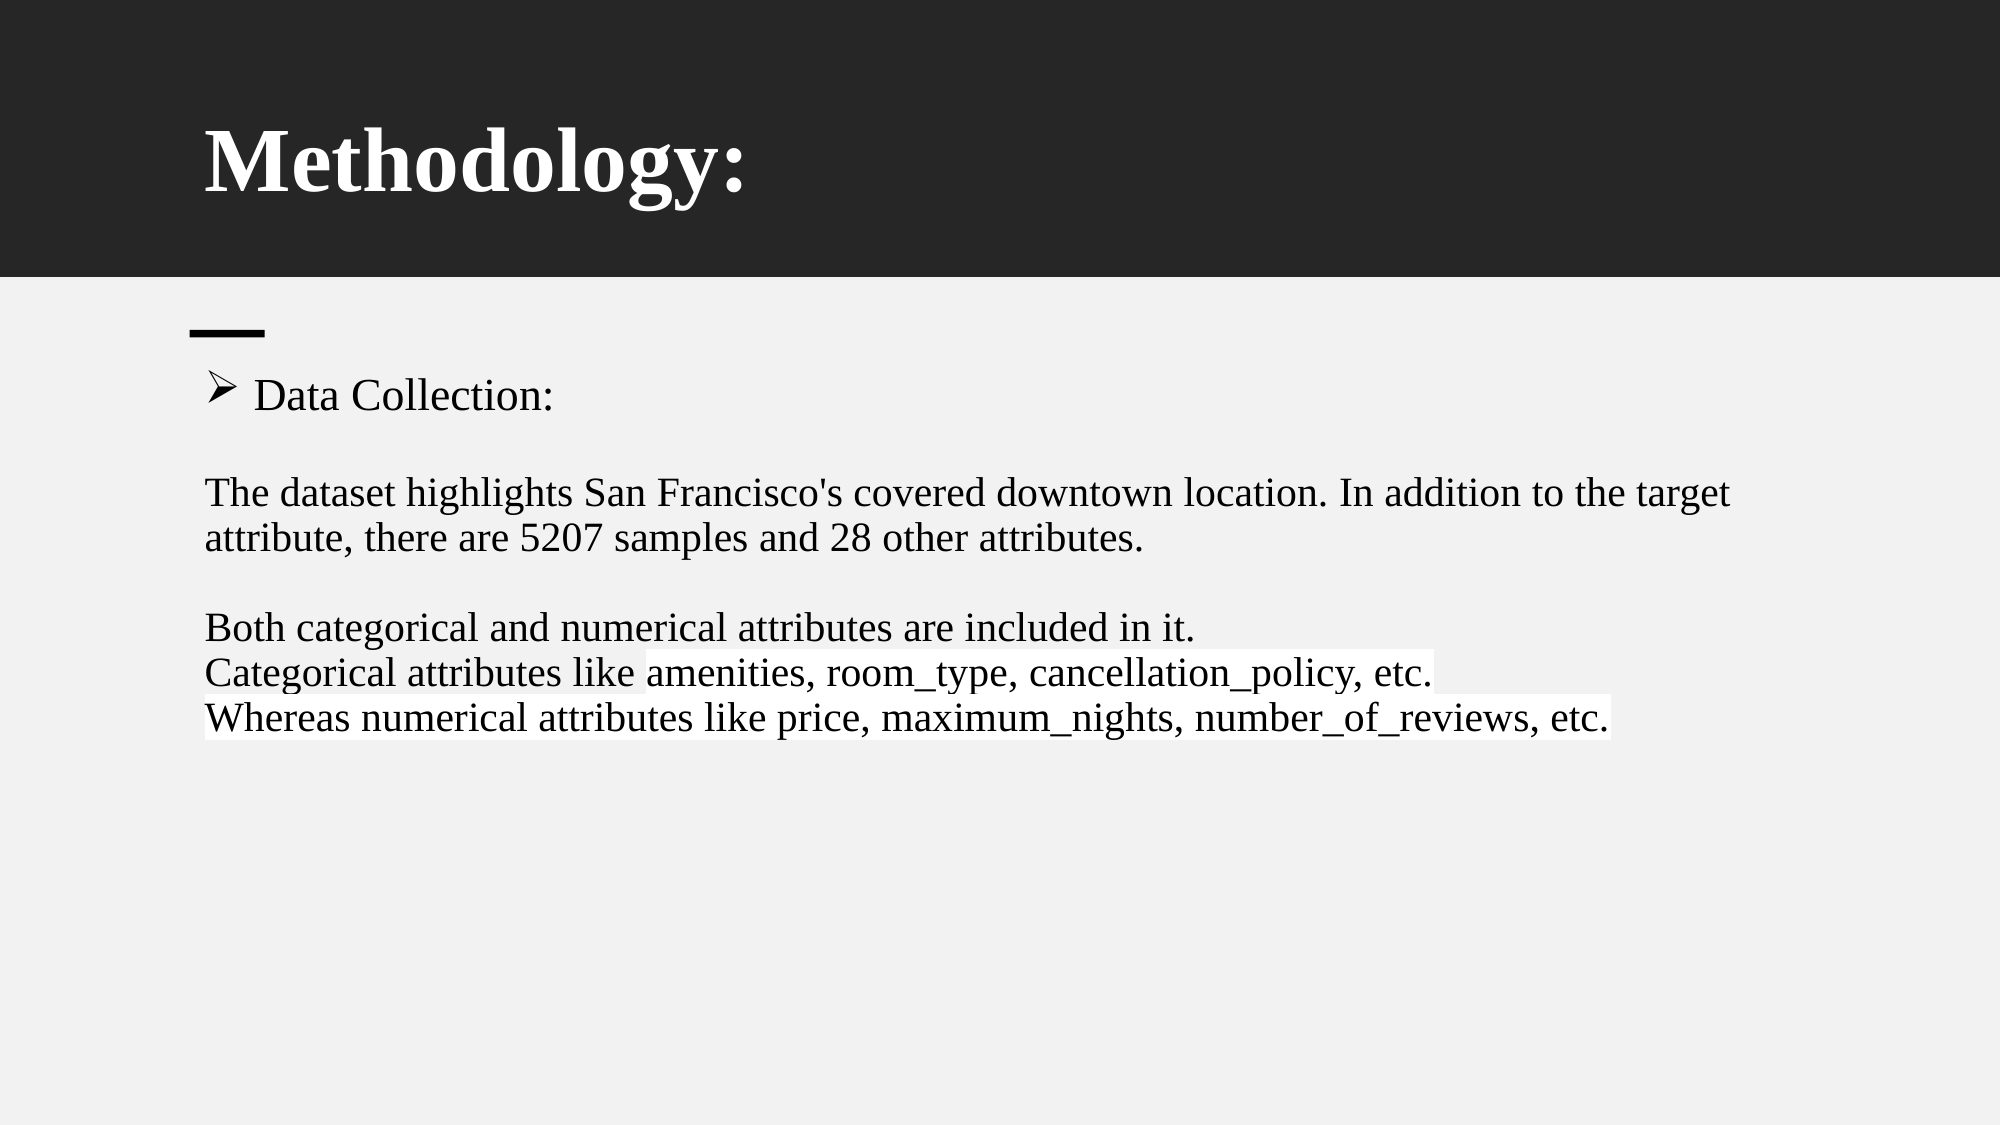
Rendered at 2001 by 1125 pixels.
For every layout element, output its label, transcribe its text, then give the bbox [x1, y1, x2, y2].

list Data Collection: The dataset highlights San Francisco's covered downtown location. In addition to the target attribute, there are 5207 samples and 28 other attributes. Both categorical and numerical attributes are included in it. Categorical attributes like amenities, room_type, cancellation_policy, etc. Whereas numerical attributes like price, maximum_nights, number_of_reviews, etc. [189, 363, 1811, 1014]
text_box [189, 329, 266, 338]
text_box [0, 276, 2000, 1125]
title Methodology: [189, 104, 1812, 253]
text_box [0, 0, 2000, 276]
